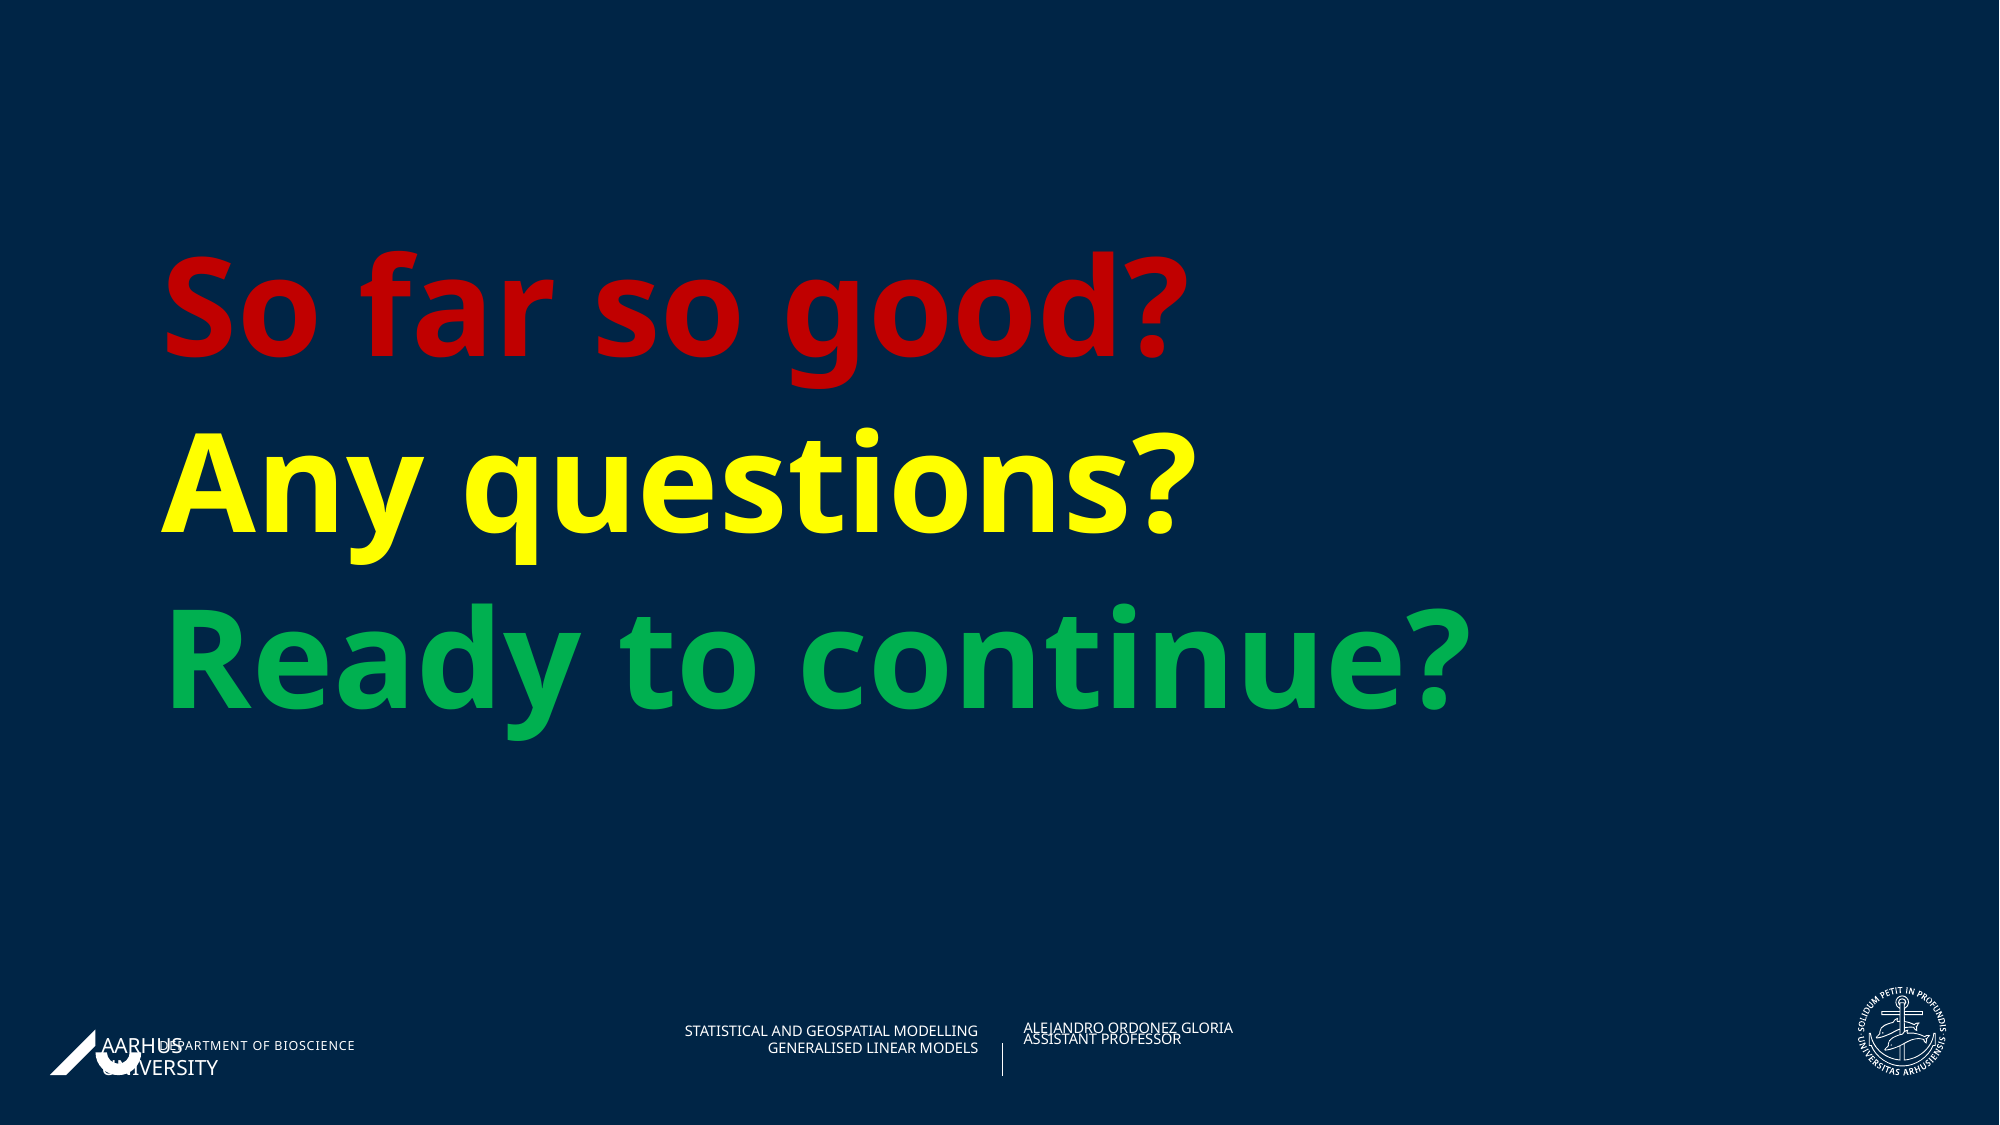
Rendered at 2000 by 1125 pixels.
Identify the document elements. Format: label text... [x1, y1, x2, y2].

list So far so good? Any questions? Ready to continue? [161, 160, 1839, 807]
